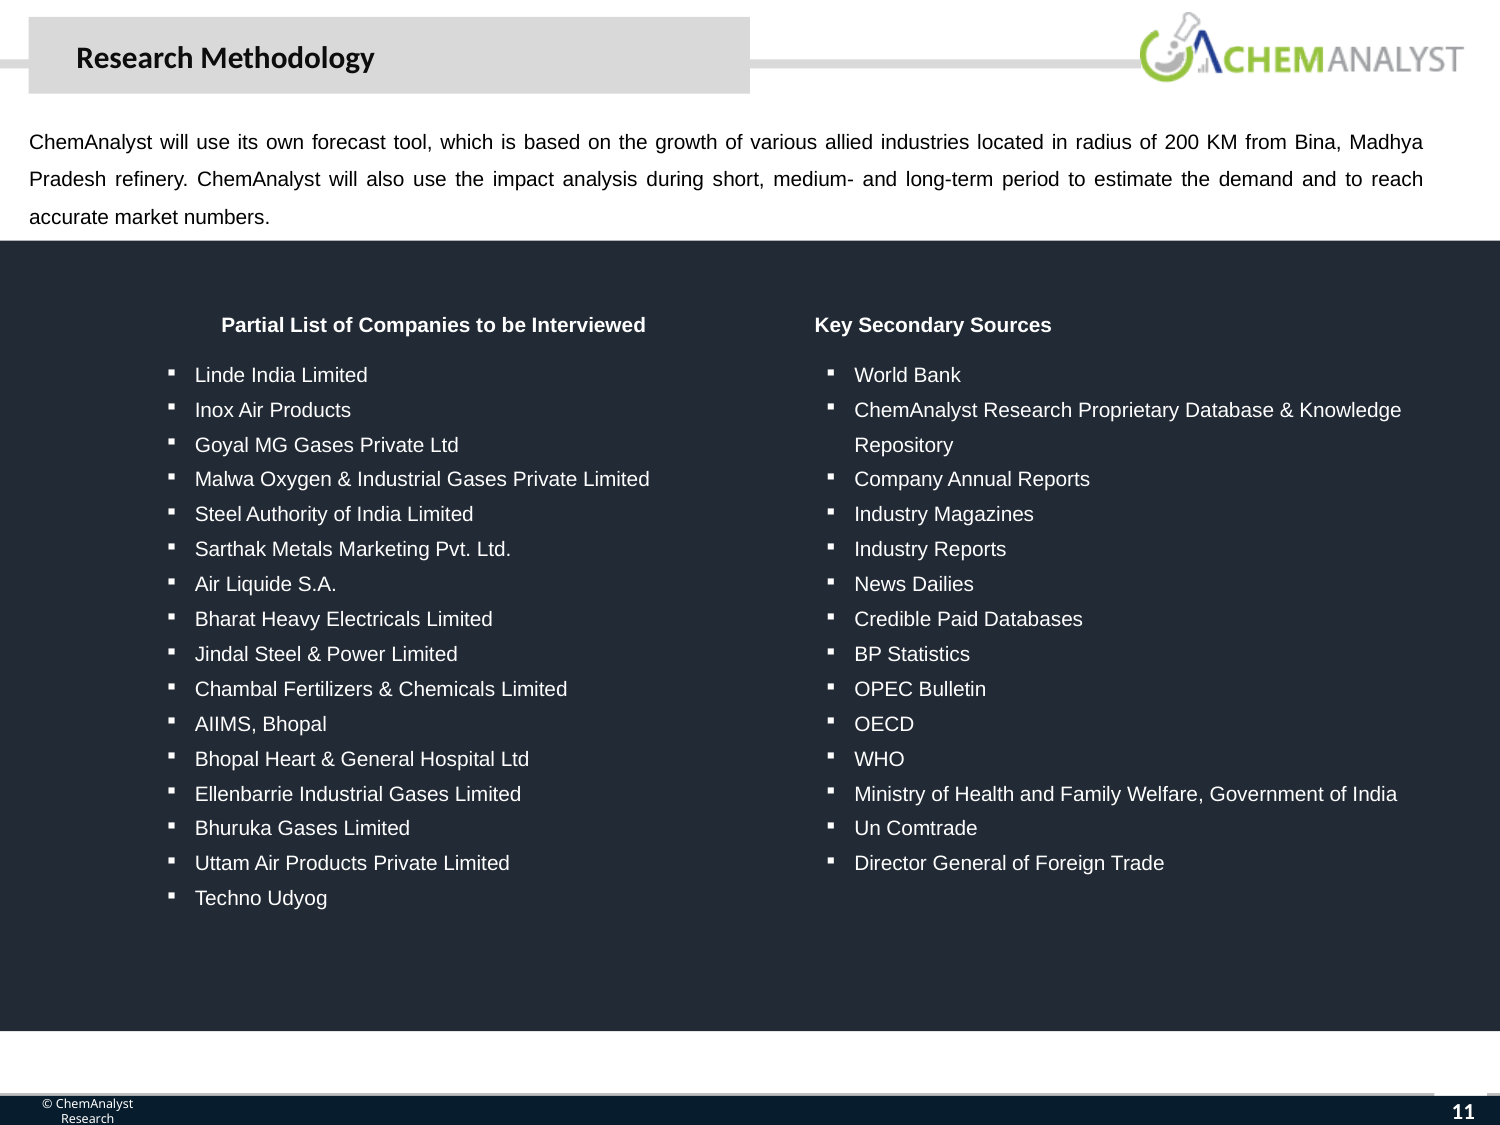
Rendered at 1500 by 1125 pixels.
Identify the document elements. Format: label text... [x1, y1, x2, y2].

text_box [0, 240, 1500, 1032]
text_box ChemAnalyst will use its own forecast tool, which is based on the growth of various allied industries located in radius of 200 KM from Bina, Madhya Pradesh refinery. ChemAnalyst will also use the impact analysis during short, medium- and long-term period to estimate the demand and to reach accurate market numbers. [14, 108, 1439, 240]
table_cell World Bank ChemAnalyst Research Proprietary Database & Knowledge Repository Company Annual Reports Industry Magazines Industry Reports News Dailies Credible Paid Databases BP Statistics OPEC Bulletin OECD WHO Ministry of Health and Family Welfare, Government of India Un Comtrade Director General of Foreign Trade [736, 344, 1420, 953]
text_box Research Methodology [61, 29, 718, 82]
table_header Partial List of Companies to be Interviewed [62, 283, 736, 344]
table_cell Linde India Limited Inox Air Products Goyal MG Gases Private Ltd Malwa Oxygen & Industrial Gases Private Limited Steel Authority of India Limited Sarthak Metals Marketing Pvt. Ltd. Air Liquide S.A. Bharat Heavy Electricals Limited Jindal Steel & Power Limited Chambal Fertilizers & Chemicals Limited AIIMS, Bhopal Bhopal Heart & General Hospital Ltd Ellenbarrie Industrial Gases Limited Bhuruka Gases Limited Uttam Air Products Private Limited Techno Udyog [62, 344, 736, 953]
picture [1140, 12, 1474, 99]
table_header Key Secondary Sources [736, 283, 1420, 344]
